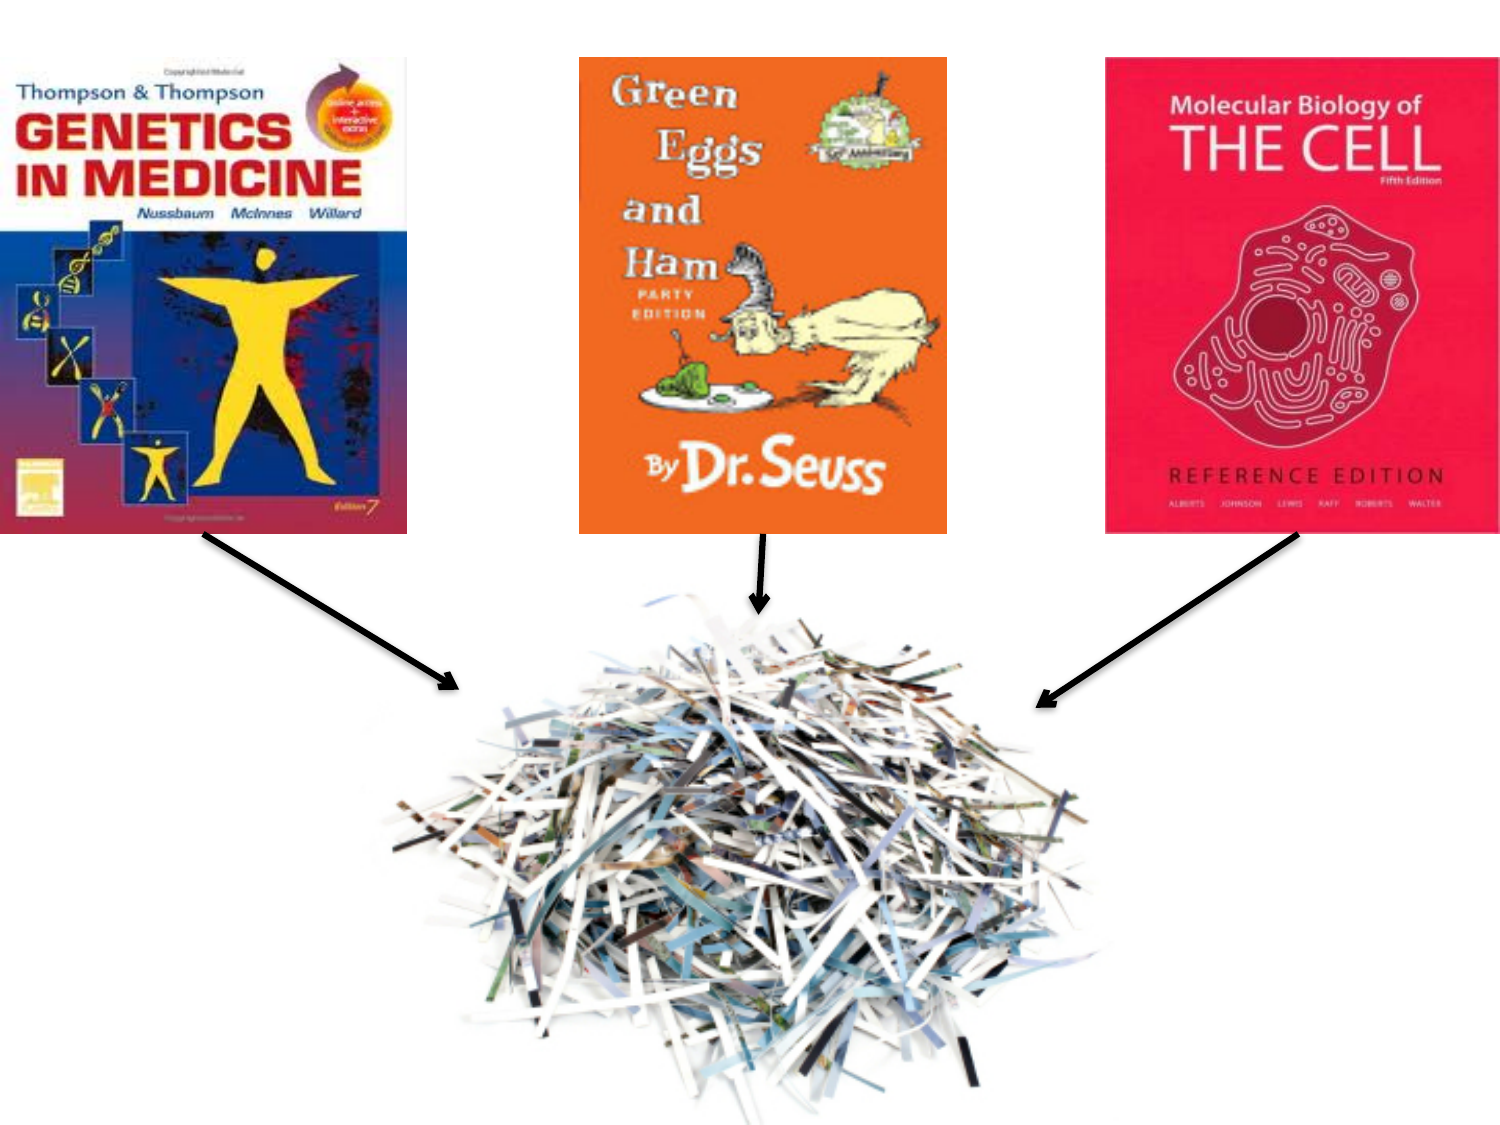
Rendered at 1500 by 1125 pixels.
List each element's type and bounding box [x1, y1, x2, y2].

picture [1105, 57, 1500, 535]
text_box [202, 533, 1299, 1125]
picture [0, 57, 407, 535]
picture [579, 57, 947, 533]
